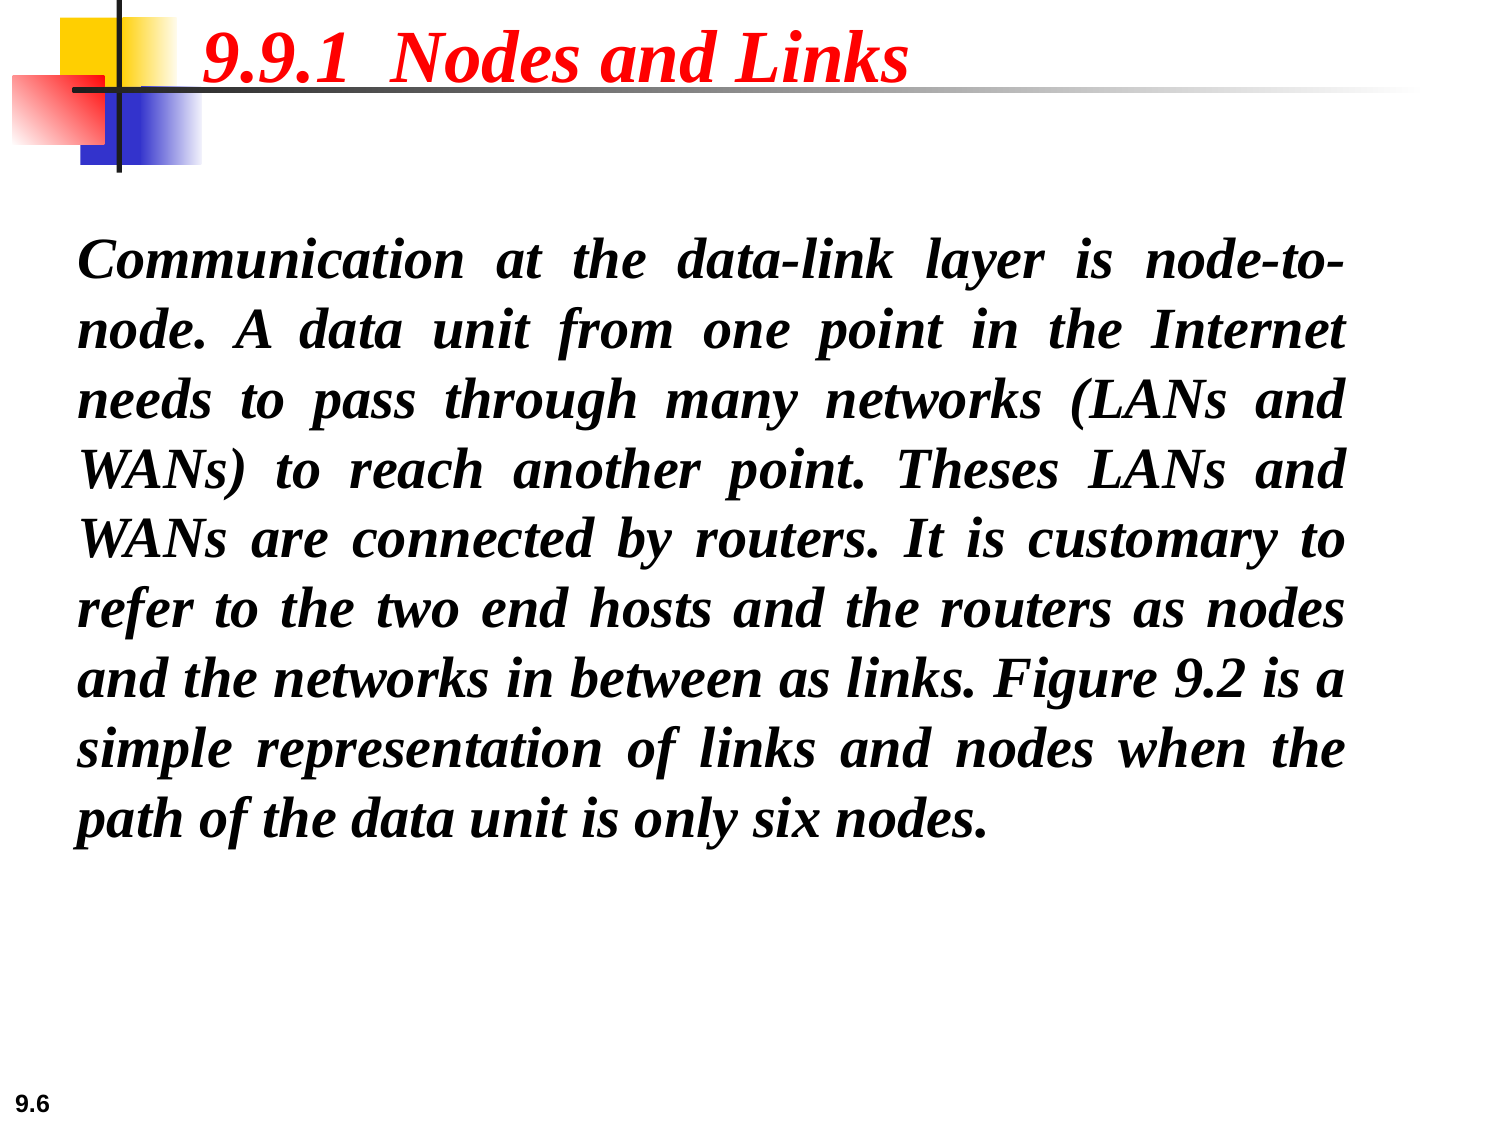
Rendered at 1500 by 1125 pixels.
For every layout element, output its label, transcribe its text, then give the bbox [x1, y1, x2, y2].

text_box [116, 93, 122, 173]
text_box [60, 17, 116, 86]
text_box [122, 17, 177, 86]
text_box Communication at the data-link layer is node-to-node. A data unit from one point in the Internet needs to pass through many networks (LANs and WANs) to reach another point. Theses LANs and WANs are connected by routers. It is customary to refer to the two end hosts and the routers as nodes and the networks in between as links. Figure 9.2 is a simple representation of links and nodes when the path of the data unit is only six nodes. [62, 212, 1363, 858]
text_box [116, 0, 122, 87]
text_box [80, 93, 116, 165]
text_box [72, 87, 187, 93]
text_box [12, 75, 105, 145]
text_box 9.6 [0, 1049, 313, 1125]
text_box [122, 93, 141, 165]
text_box 9.9.1 Nodes and Links [187, 0, 926, 105]
text_box [926, 87, 1423, 93]
text_box [141, 93, 202, 165]
